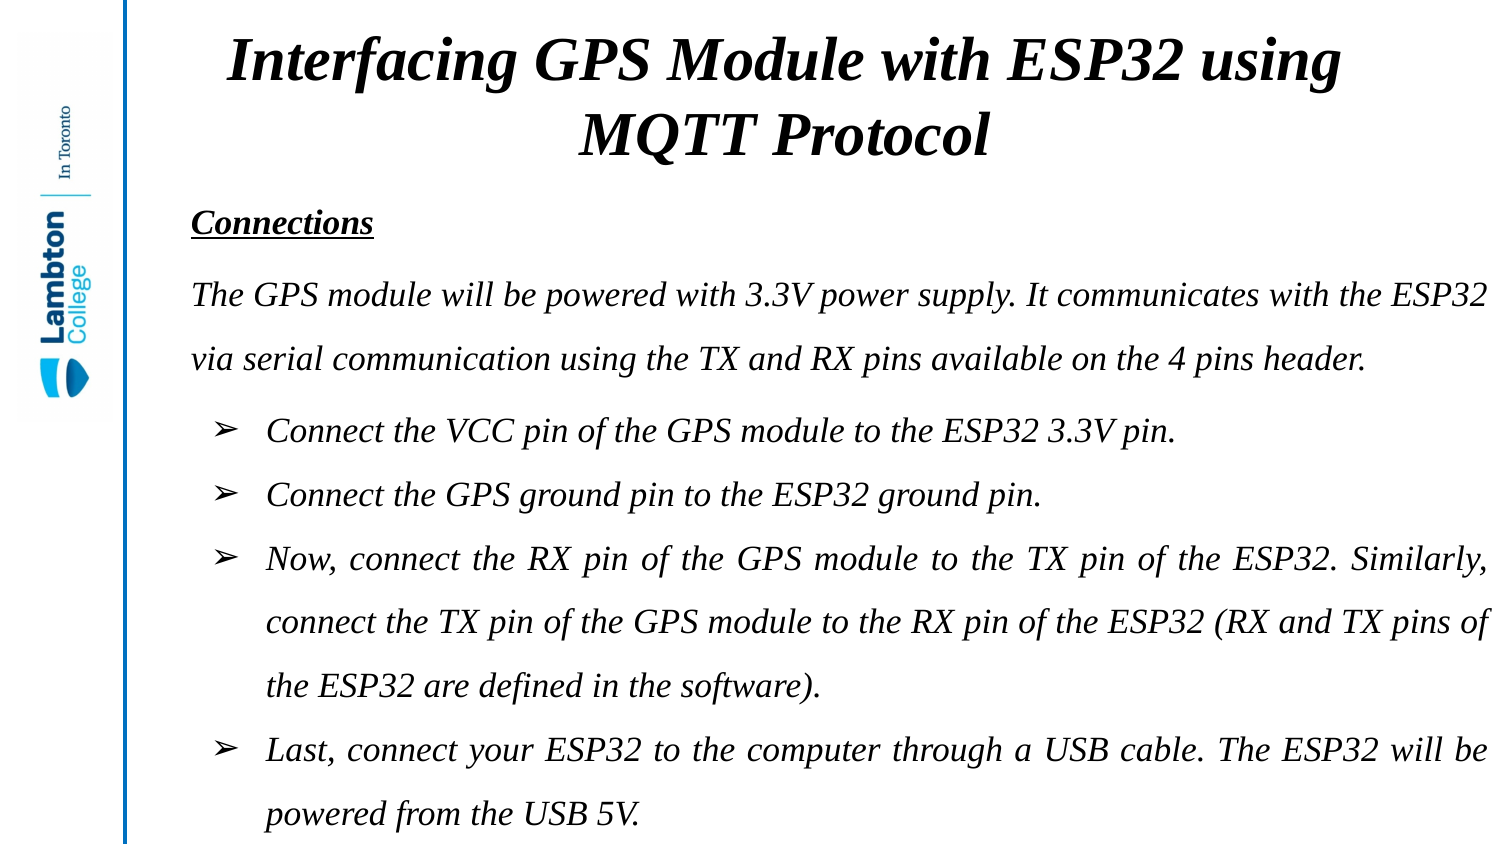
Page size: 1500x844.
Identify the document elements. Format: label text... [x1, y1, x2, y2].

picture [18, 33, 113, 422]
subtitle Connections The GPS module will be powered with 3.3V power supply. It communicates with the ESP32 via serial communication using the TX and RX pins available on the 4 pins header. Connect the VCC pin of the GPS module to the ESP32 3.3V pin. Connect the GPS ground pin to the ESP32 ground pin. Now, connect the RX pin of the GPS module to the TX pin of the ESP32. Similarly, connect the TX pin of the GPS module to the RX pin of the ESP32 (RX and TX pins of the ESP32 are defined in the software). Last, connect your ESP32 to the computer through a USB cable. The ESP32 will be powered from the USB 5V. [179, 172, 1500, 823]
title Interfacing GPS Module with ESP32 using MQTT Protocol [186, 6, 1385, 179]
